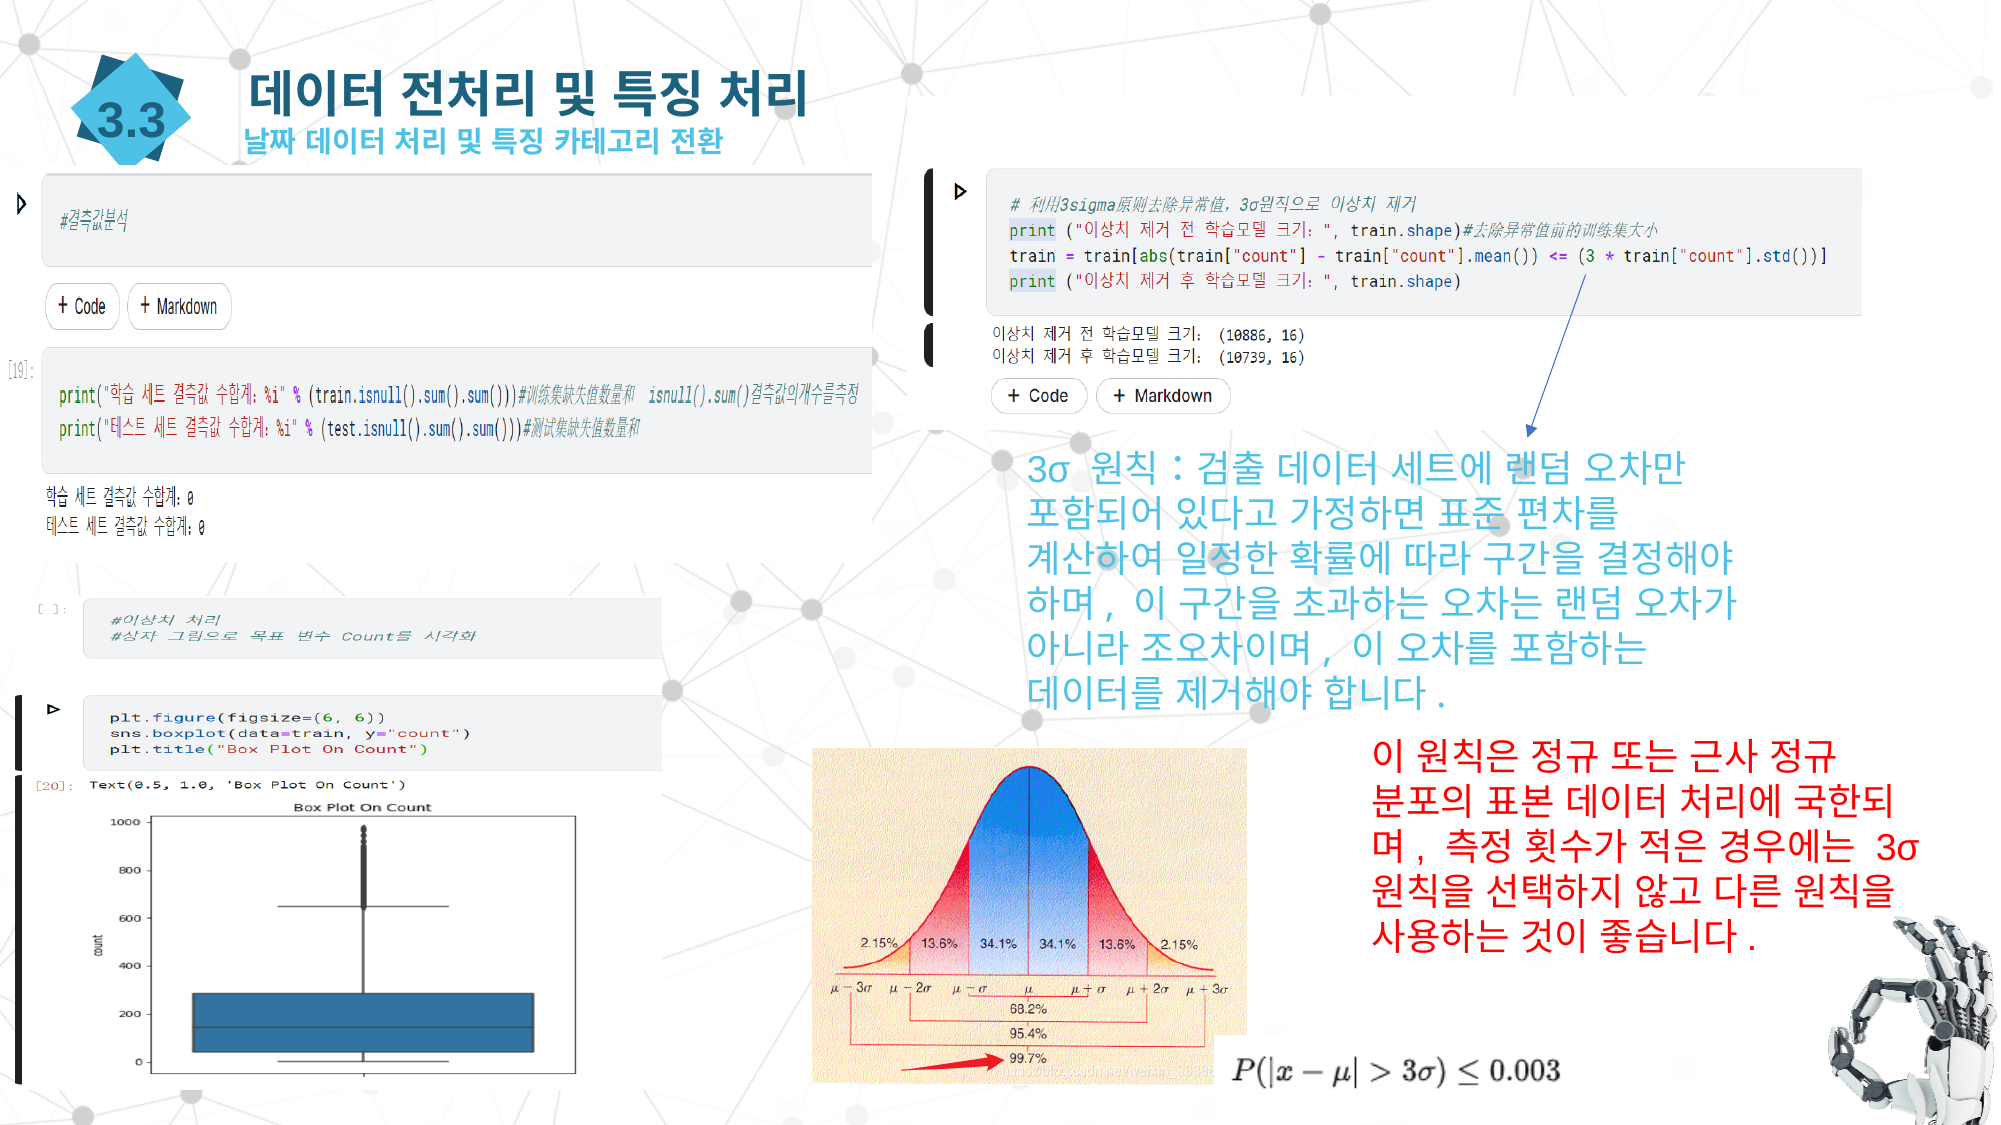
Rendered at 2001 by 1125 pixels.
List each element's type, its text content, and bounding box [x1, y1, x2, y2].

picture [0, 165, 872, 563]
text_box 3σ 원칙：검출 데이터 세트에 랜덤 오차만 포함되어 있다고 가정하면 표준 편차를 계산하여 일정한 확률에 따라 구간을 결정해야 하며, 이 구간을 초과하는 오차는 랜덤 오차가 아니라 조오차이며, 이 오차를 포함하는 데이터를 제거해야 합니다. [1012, 437, 1756, 723]
text_box 이 원칙은 정규 또는 근사 정규 분포의 표본 데이터 처리에 국한되며, 측정 횟수가 적은 경우에는 3σ 원칙을 선택하지 않고 다른 원칙을 사용하는 것이 좋습니다. [1357, 725, 1950, 966]
picture [15, 596, 662, 1090]
picture [1780, 915, 2001, 1125]
picture [811, 747, 1640, 1124]
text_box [1527, 274, 1586, 438]
text_box 데이터 전처리 및 특징 처리 [233, 54, 826, 130]
picture [906, 96, 1862, 431]
text_box 3.3 [82, 79, 195, 155]
text_box 날짜 데이터 처리 및 특징 카테고리 전환 [228, 115, 740, 165]
